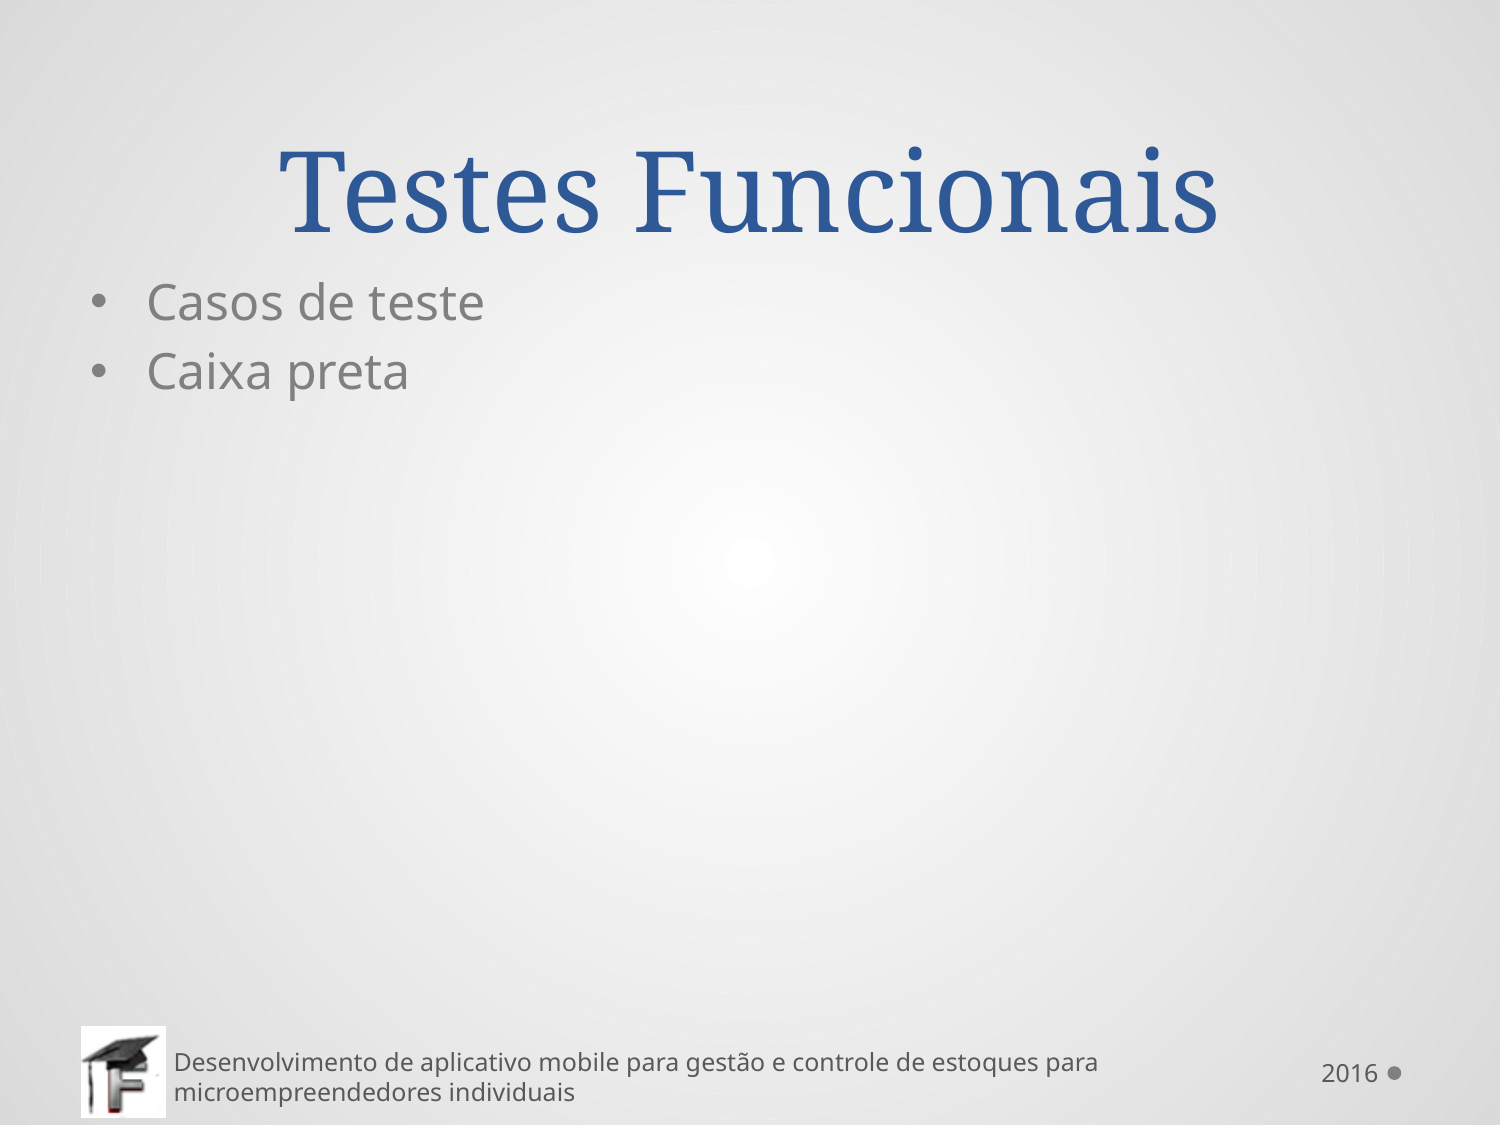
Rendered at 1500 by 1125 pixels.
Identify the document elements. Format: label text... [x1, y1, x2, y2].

slide_number 2016 [1043, 1042, 1386, 1103]
footer Desenvolvimento de aplicativo mobile para gestão e controle de estoques para microempreendedores individuais [166, 1046, 1128, 1107]
title Testes Funcionais [75, 0, 1425, 262]
list Casos de teste Caixa preta [75, 262, 1425, 1005]
picture [81, 1026, 166, 1118]
